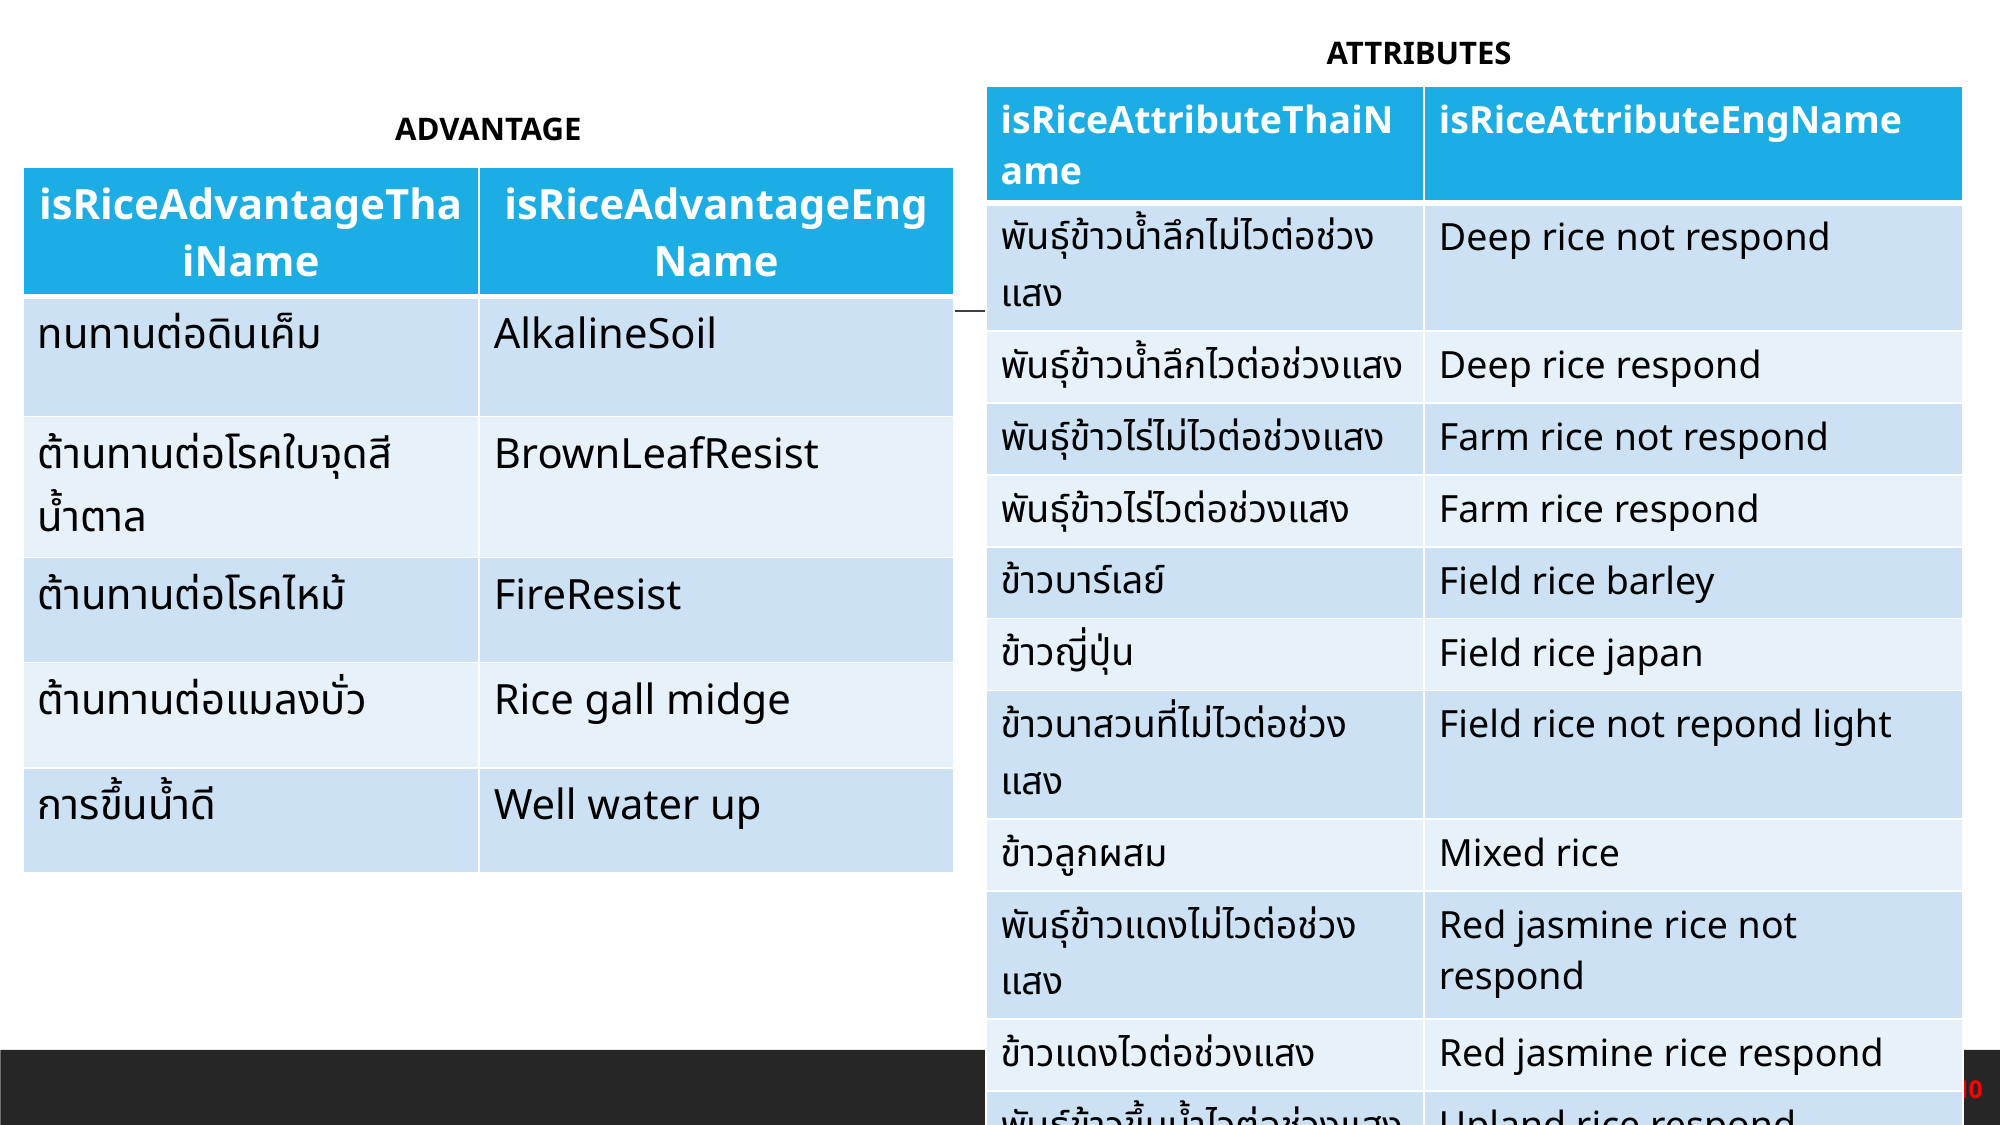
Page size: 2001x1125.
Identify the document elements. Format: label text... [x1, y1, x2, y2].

table_cell ต้านทานต่อโรคไหม้ [24, 558, 478, 662]
table_cell Red jasmine rice not respond [1425, 892, 1962, 1018]
table_cell ข้าวญี่ปุ่น [987, 619, 1423, 690]
table_cell ต้านทานต่อโรคใบจุดสีน้ำตาล [24, 417, 478, 557]
table_cell ข้าวลูกผสม [987, 820, 1423, 890]
table_cell Upland rice respond [1425, 1092, 1689, 1125]
table_cell Farm rice respond [1425, 476, 1962, 546]
table_cell ข้าวแดงไวต่อช่วงแสง [987, 1020, 1423, 1090]
table_cell ต้านทานต่อแมลงบั่ว [24, 663, 478, 767]
table_cell การขึ้นน้ำดี [24, 769, 478, 872]
table_cell พันธุ์ข้าวไร่ไวต่อช่วงแสง [987, 476, 1423, 546]
table_cell Farm rice not respond [1425, 404, 1962, 474]
table_cell Well water up [480, 769, 953, 872]
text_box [1692, 1058, 1999, 1124]
table_cell พันธุ์ข้าวไร่ไม่ไวต่อช่วงแสง [987, 404, 1423, 474]
table_cell พันธุ์ข้าวแดงไม่ไวต่อช่วงแสง [987, 892, 1423, 1018]
text_box advantage [370, 91, 607, 168]
table_cell Mixed rice [1425, 820, 1962, 890]
table_header isRiceAdvantageEngName [480, 168, 953, 294]
table_cell Field rice not repond light [1425, 691, 1962, 818]
table_cell ทนทานต่อดินเค็ม [24, 299, 478, 416]
table_cell พันธุ์ข้าวน้ำลึกไวต่อช่วงแสง [987, 332, 1423, 402]
table_cell FireResist [480, 558, 953, 662]
table_cell พันธุ์ข้าวน้ำลึกไม่ไวต่อช่วงแสง [987, 206, 1423, 330]
table_cell Deep rice not respond [1425, 206, 1962, 330]
text_box attributes [1301, 14, 1537, 92]
table_cell Deep rice respond [1425, 332, 1962, 402]
table_cell AlkalineSoil [480, 299, 953, 416]
table_header isRiceAdvantageThaiName [24, 168, 478, 294]
table_header isRiceAttributeEngName [1425, 87, 1962, 200]
table_cell Rice gall midge [480, 663, 953, 767]
table_cell Field rice barley [1425, 548, 1962, 618]
table_cell ข้าวบาร์เลย์ [987, 548, 1423, 618]
table_cell Field rice japan [1425, 619, 1962, 690]
table_header isRiceAttributeThaiName [987, 87, 1423, 200]
table_cell ข้าวนาสวนที่ไม่ไวต่อช่วงแสง [987, 691, 1423, 818]
table_cell Red jasmine rice respond [1425, 1020, 1962, 1090]
table_cell พันธุ์ข้าวขึ้นน้ำไวต่อช่วงแสง [987, 1092, 1423, 1125]
table_cell BrownLeafResist [480, 417, 953, 557]
